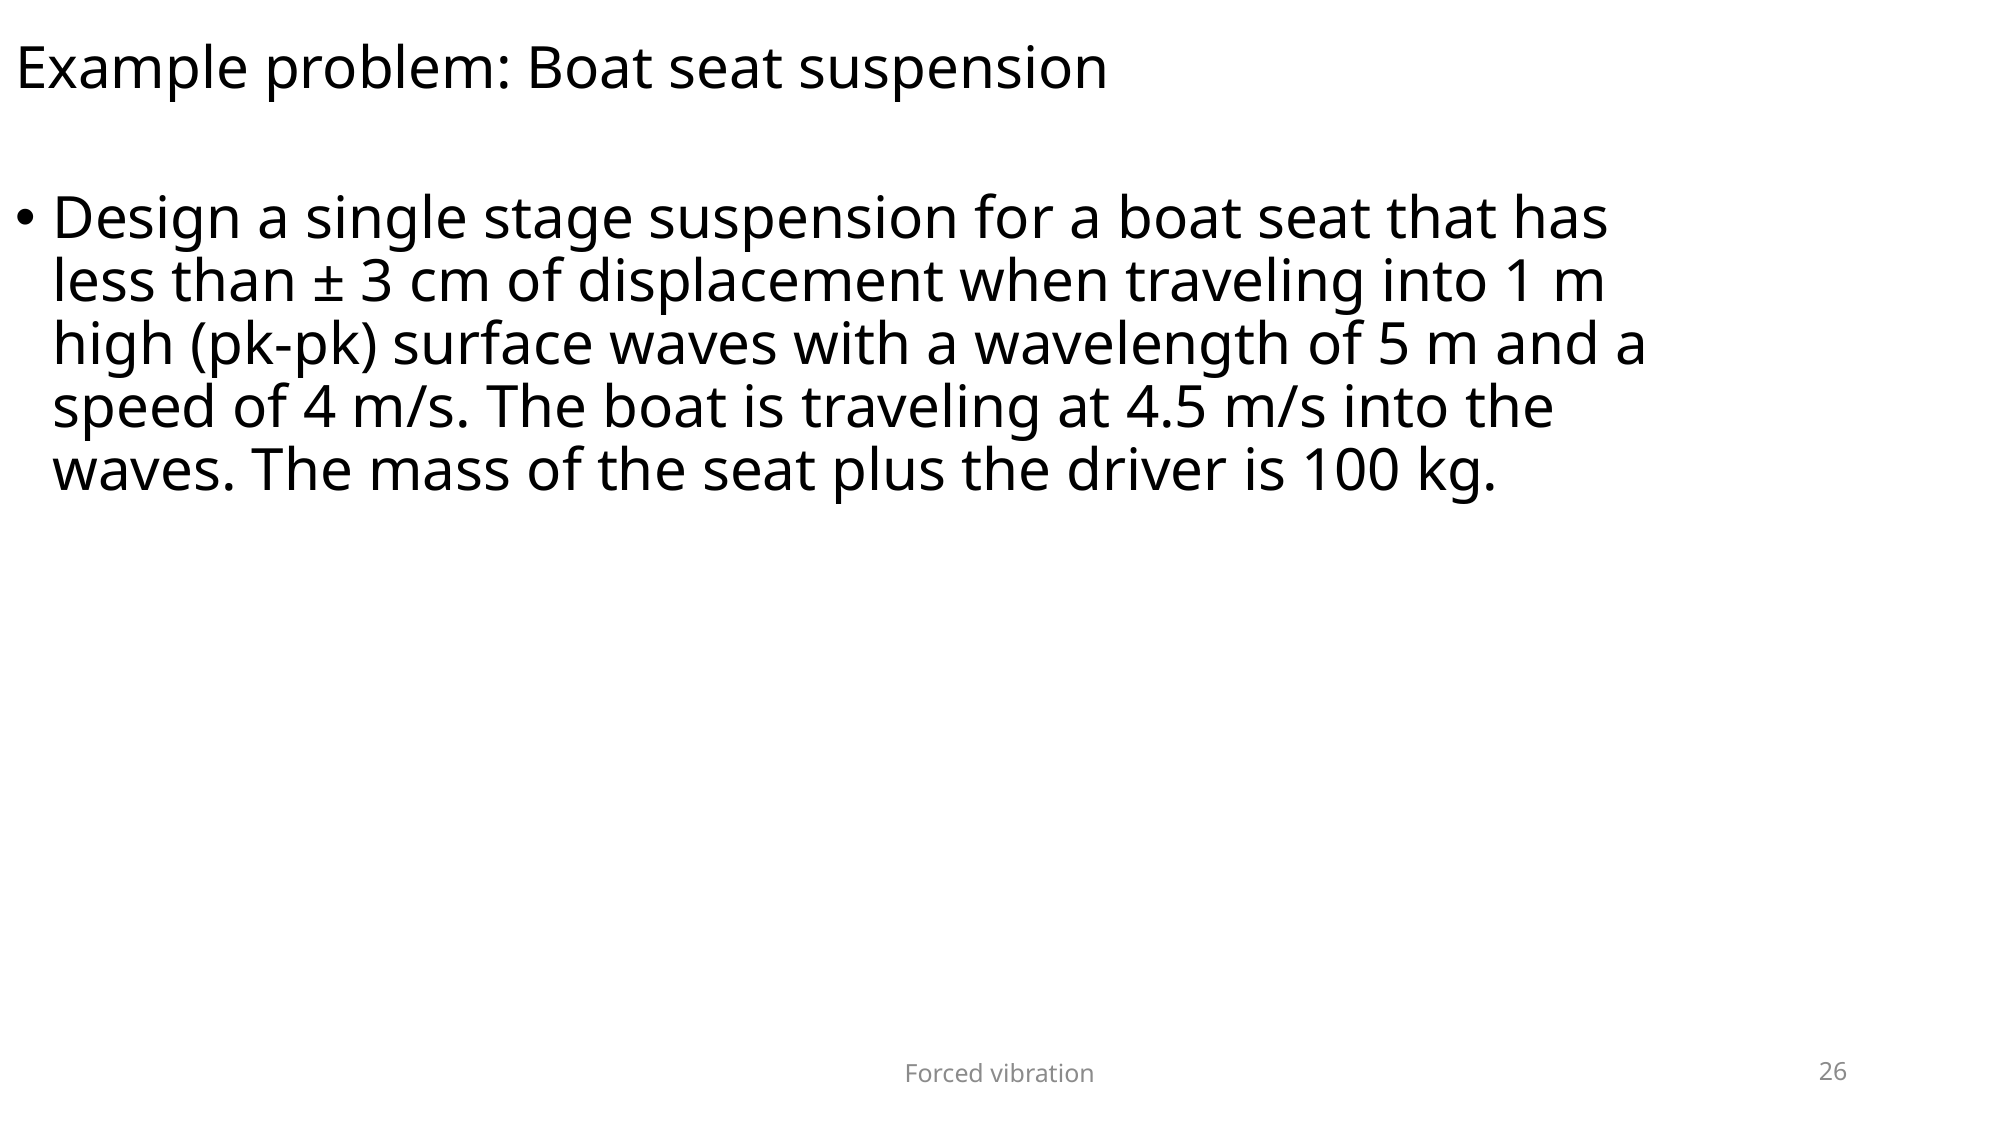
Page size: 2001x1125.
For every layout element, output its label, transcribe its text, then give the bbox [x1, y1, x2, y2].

title Example problem: Boat seat suspension [0, 0, 2000, 140]
slide_number 26 [1412, 1042, 1863, 1103]
footer Forced vibration [662, 1042, 1338, 1103]
list Design a single stage suspension for a boat seat that has less than ± 3 cm of displacement when traveling into 1 m high (pk-pk) surface waves with a wavelength of 5 m and a speed of 4 m/s. The boat is traveling at 4.5 m/s into the waves. The mass of the seat plus the driver is 100 kg. [0, 180, 1725, 1007]
